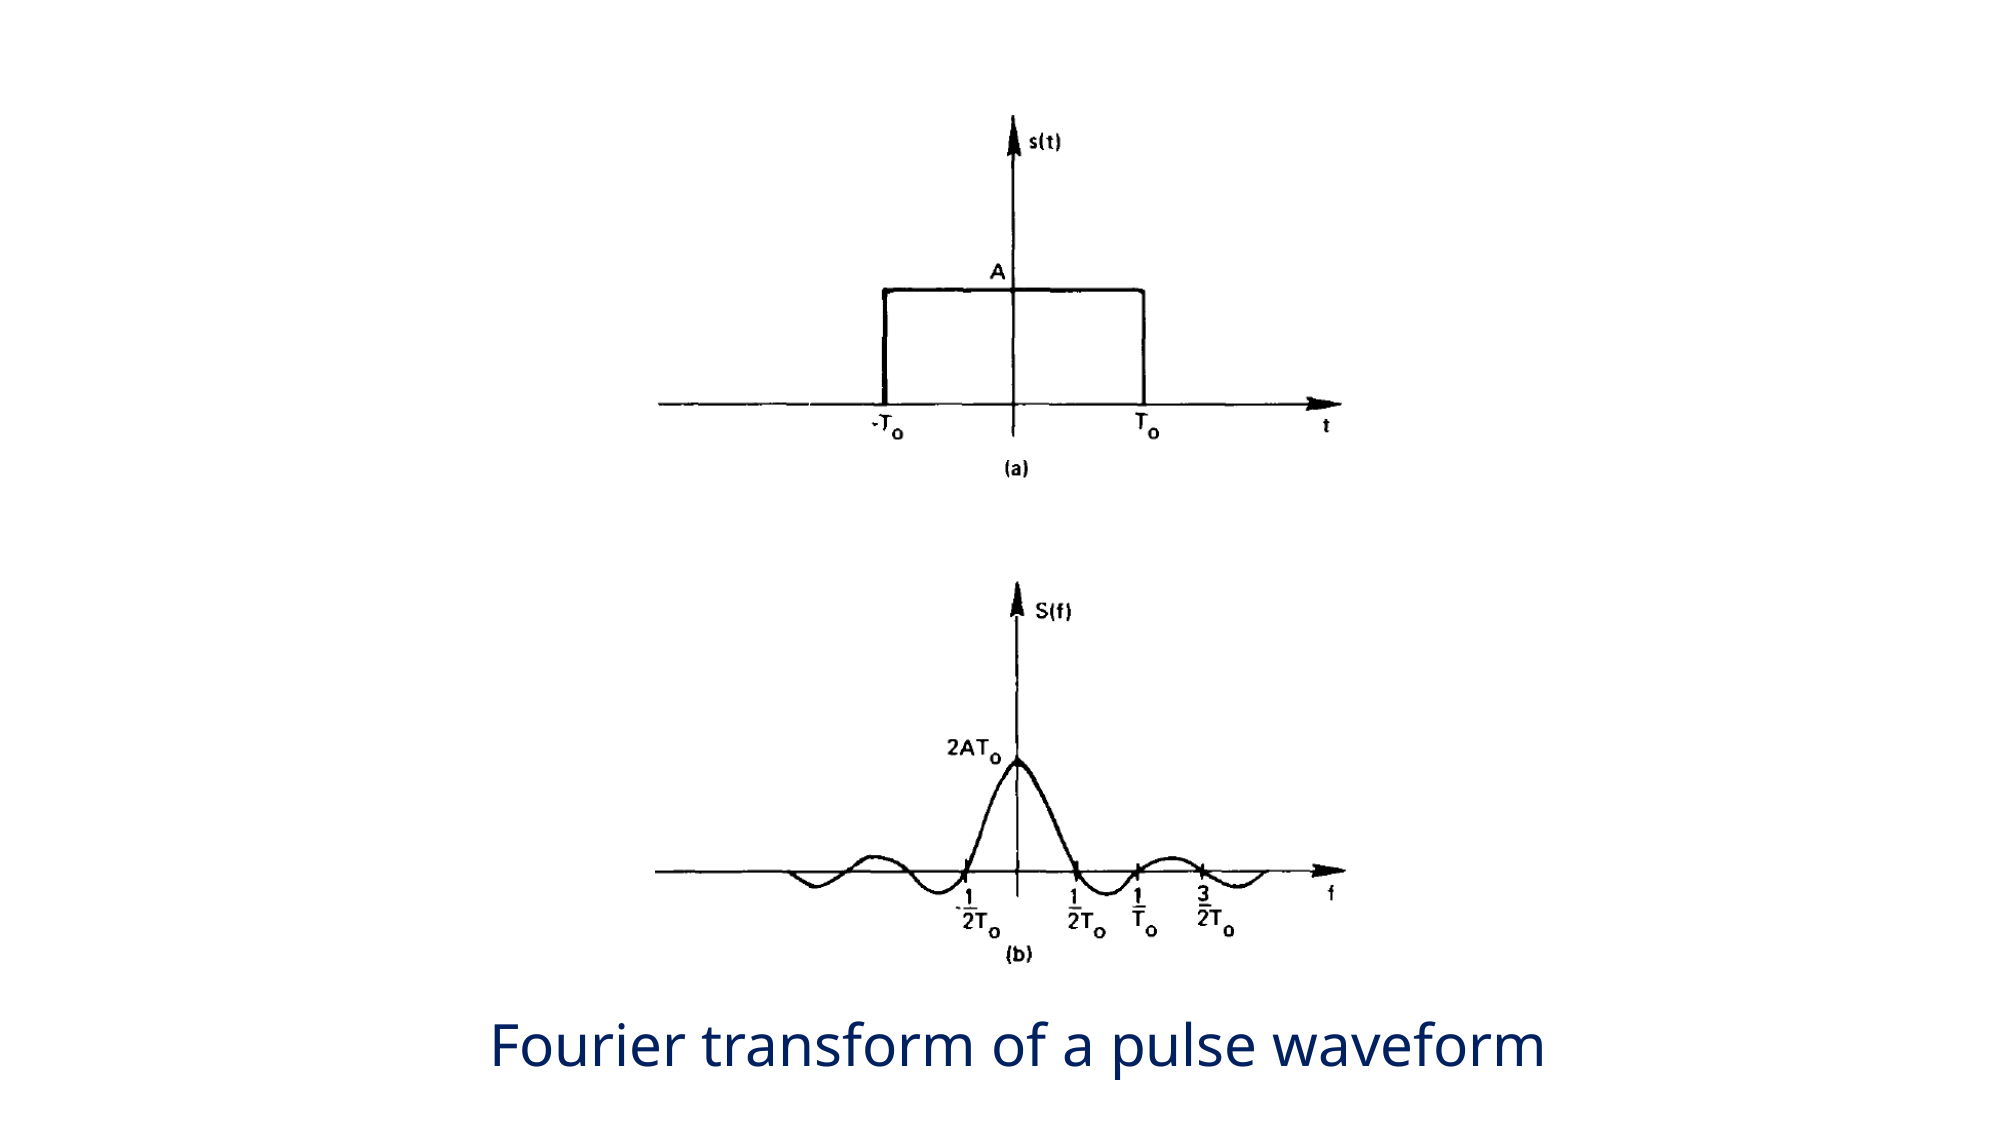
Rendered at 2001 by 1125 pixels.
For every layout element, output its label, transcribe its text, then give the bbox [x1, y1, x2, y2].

text_box Fourier transform of a pulse waveform [474, 1000, 1562, 1086]
picture [654, 109, 1352, 965]
